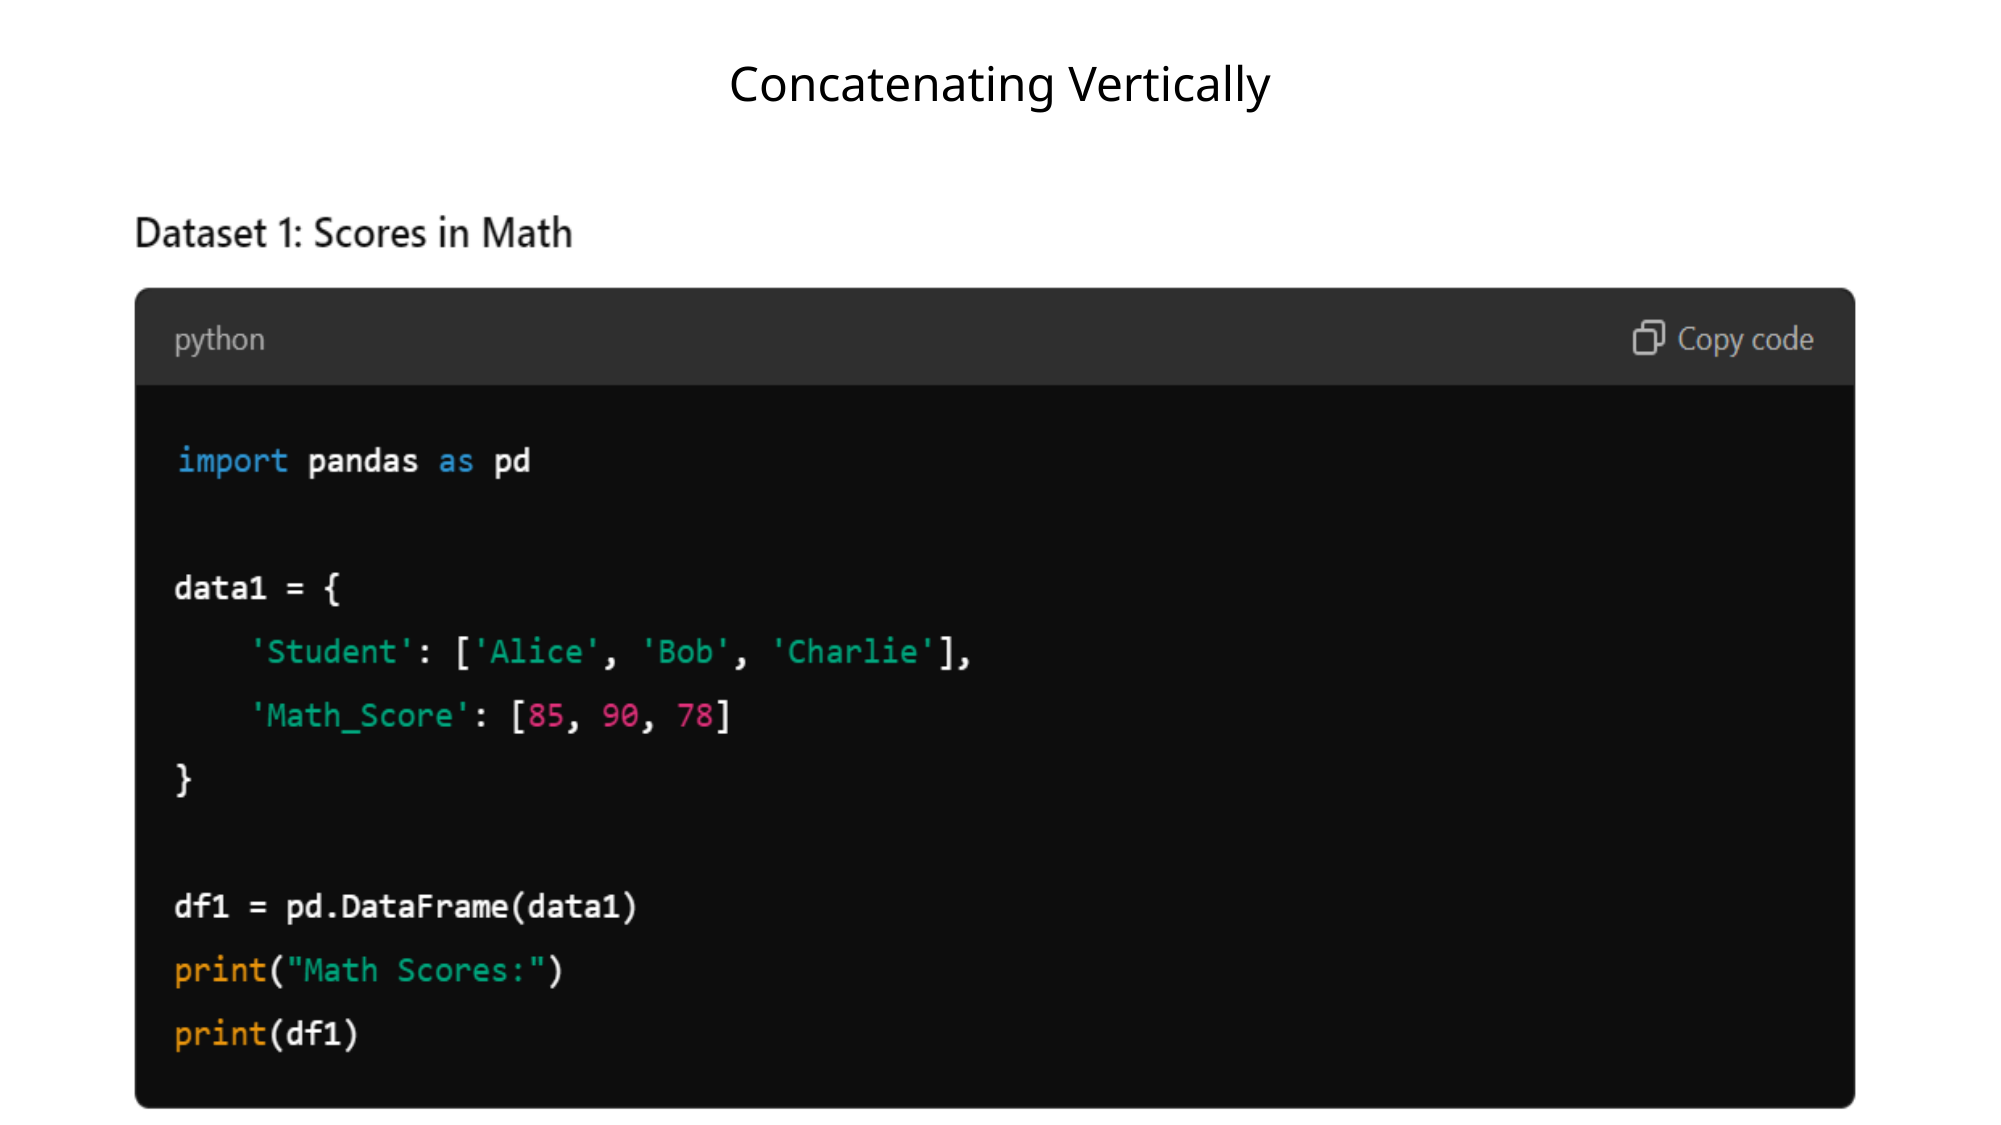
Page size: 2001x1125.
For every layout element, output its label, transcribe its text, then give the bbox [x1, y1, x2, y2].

title Concatenating Vertically [137, 0, 1863, 120]
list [97, 197, 1883, 1125]
